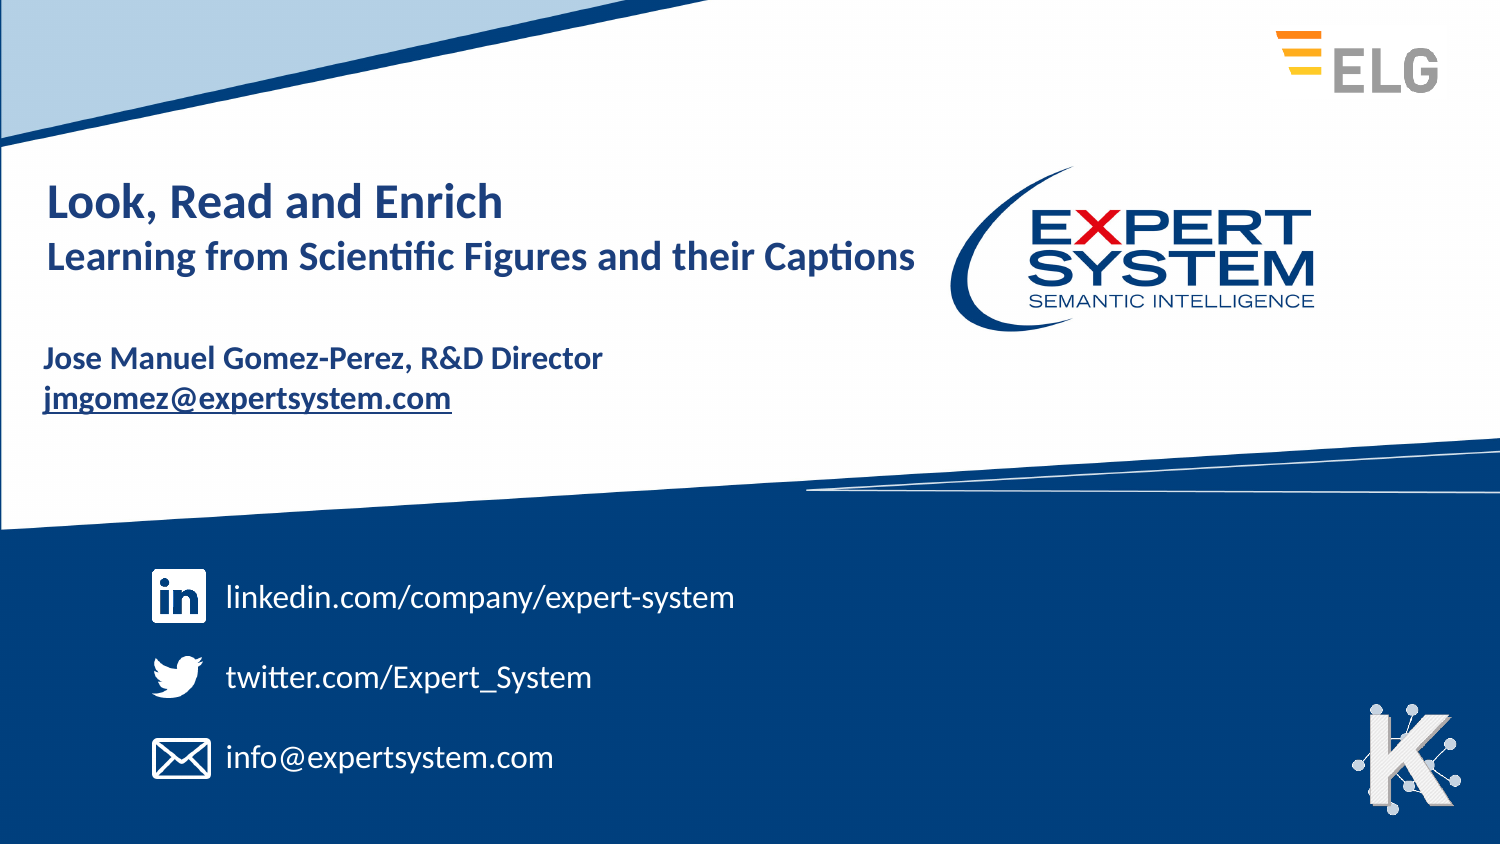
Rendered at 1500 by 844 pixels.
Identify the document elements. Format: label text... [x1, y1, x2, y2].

picture [0, 0, 1500, 844]
title Look, Read and Enrich Learning from Scientific Figures and their Captions [0, 117, 934, 330]
list Jose Manuel Gomez-Perez, R&D Director jmgomez@expertsystem.com [0, 300, 823, 424]
